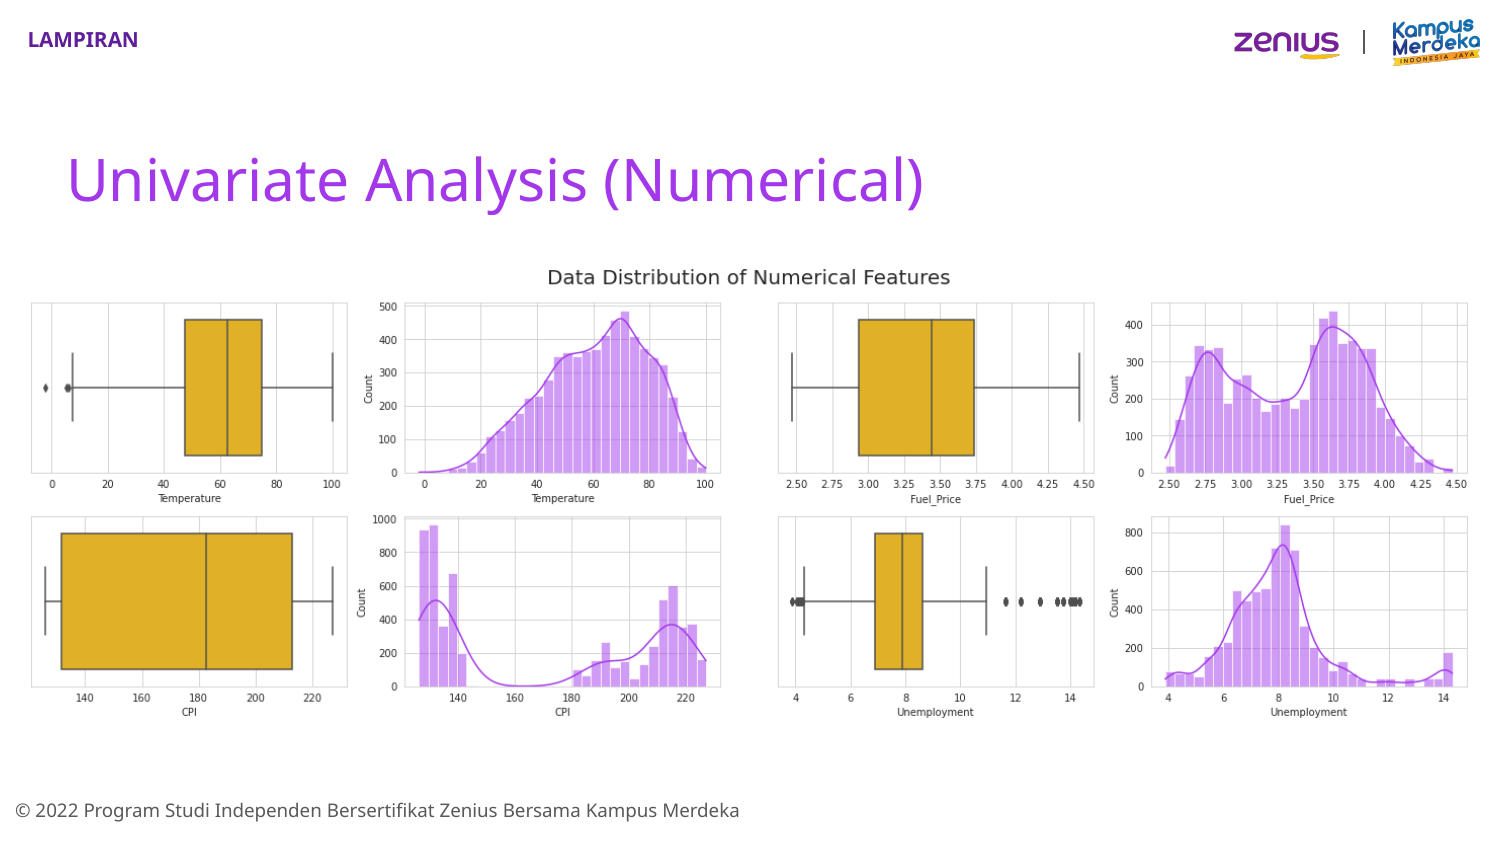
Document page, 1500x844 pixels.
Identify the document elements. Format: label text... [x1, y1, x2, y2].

text_box © 2022 Program Studi Independen Bersertifikat Zenius Bersama Kampus Merdeka [0, 787, 1468, 833]
title Univariate Analysis (Numerical) [51, 110, 1443, 245]
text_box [1230, 15, 1480, 69]
text_box LAMPIRAN [12, 14, 1011, 65]
picture [24, 262, 1476, 725]
